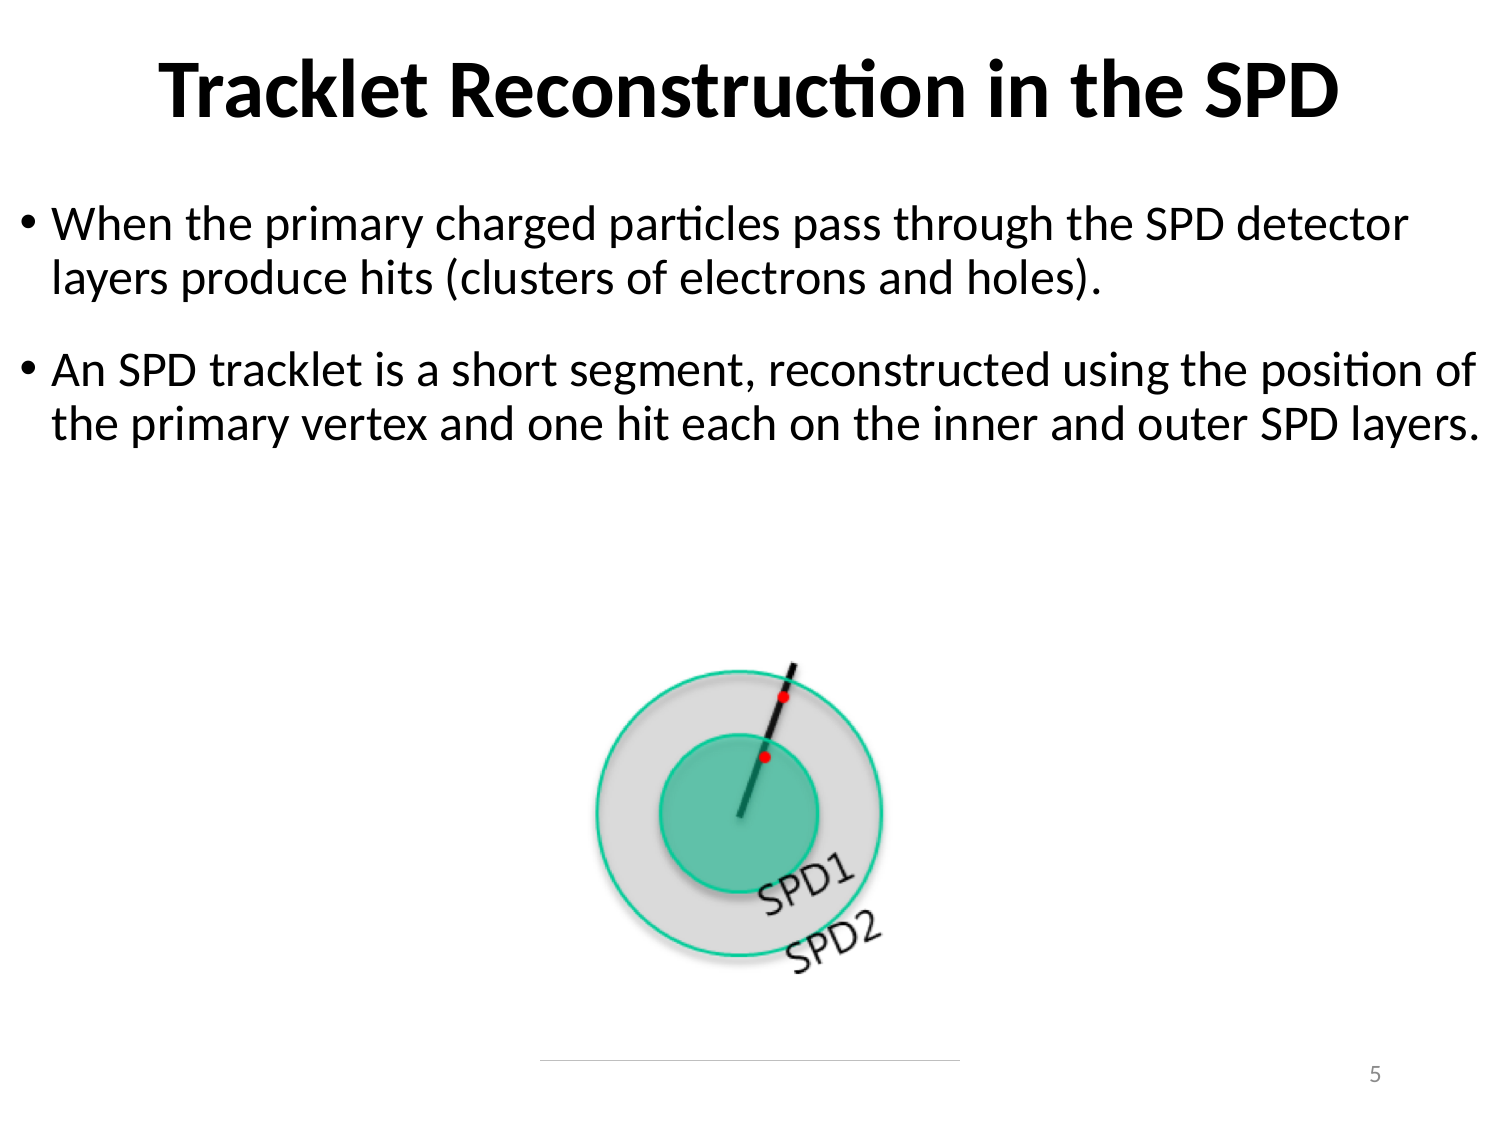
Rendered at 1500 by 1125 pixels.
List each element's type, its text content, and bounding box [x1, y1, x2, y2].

list When the primary charged particles pass through the SPD detector layers produce hits (clusters of electrons and holes). An SPD tracklet is a short segment, reconstructed using the position of the primary vertex and one hit each on the inner and outer SPD layers. [4, 189, 1500, 1124]
slide_number 5 [1059, 1042, 1397, 1103]
picture [540, 529, 960, 1124]
text_box Tracklet Reconstruction in the SPD [0, 0, 1500, 181]
